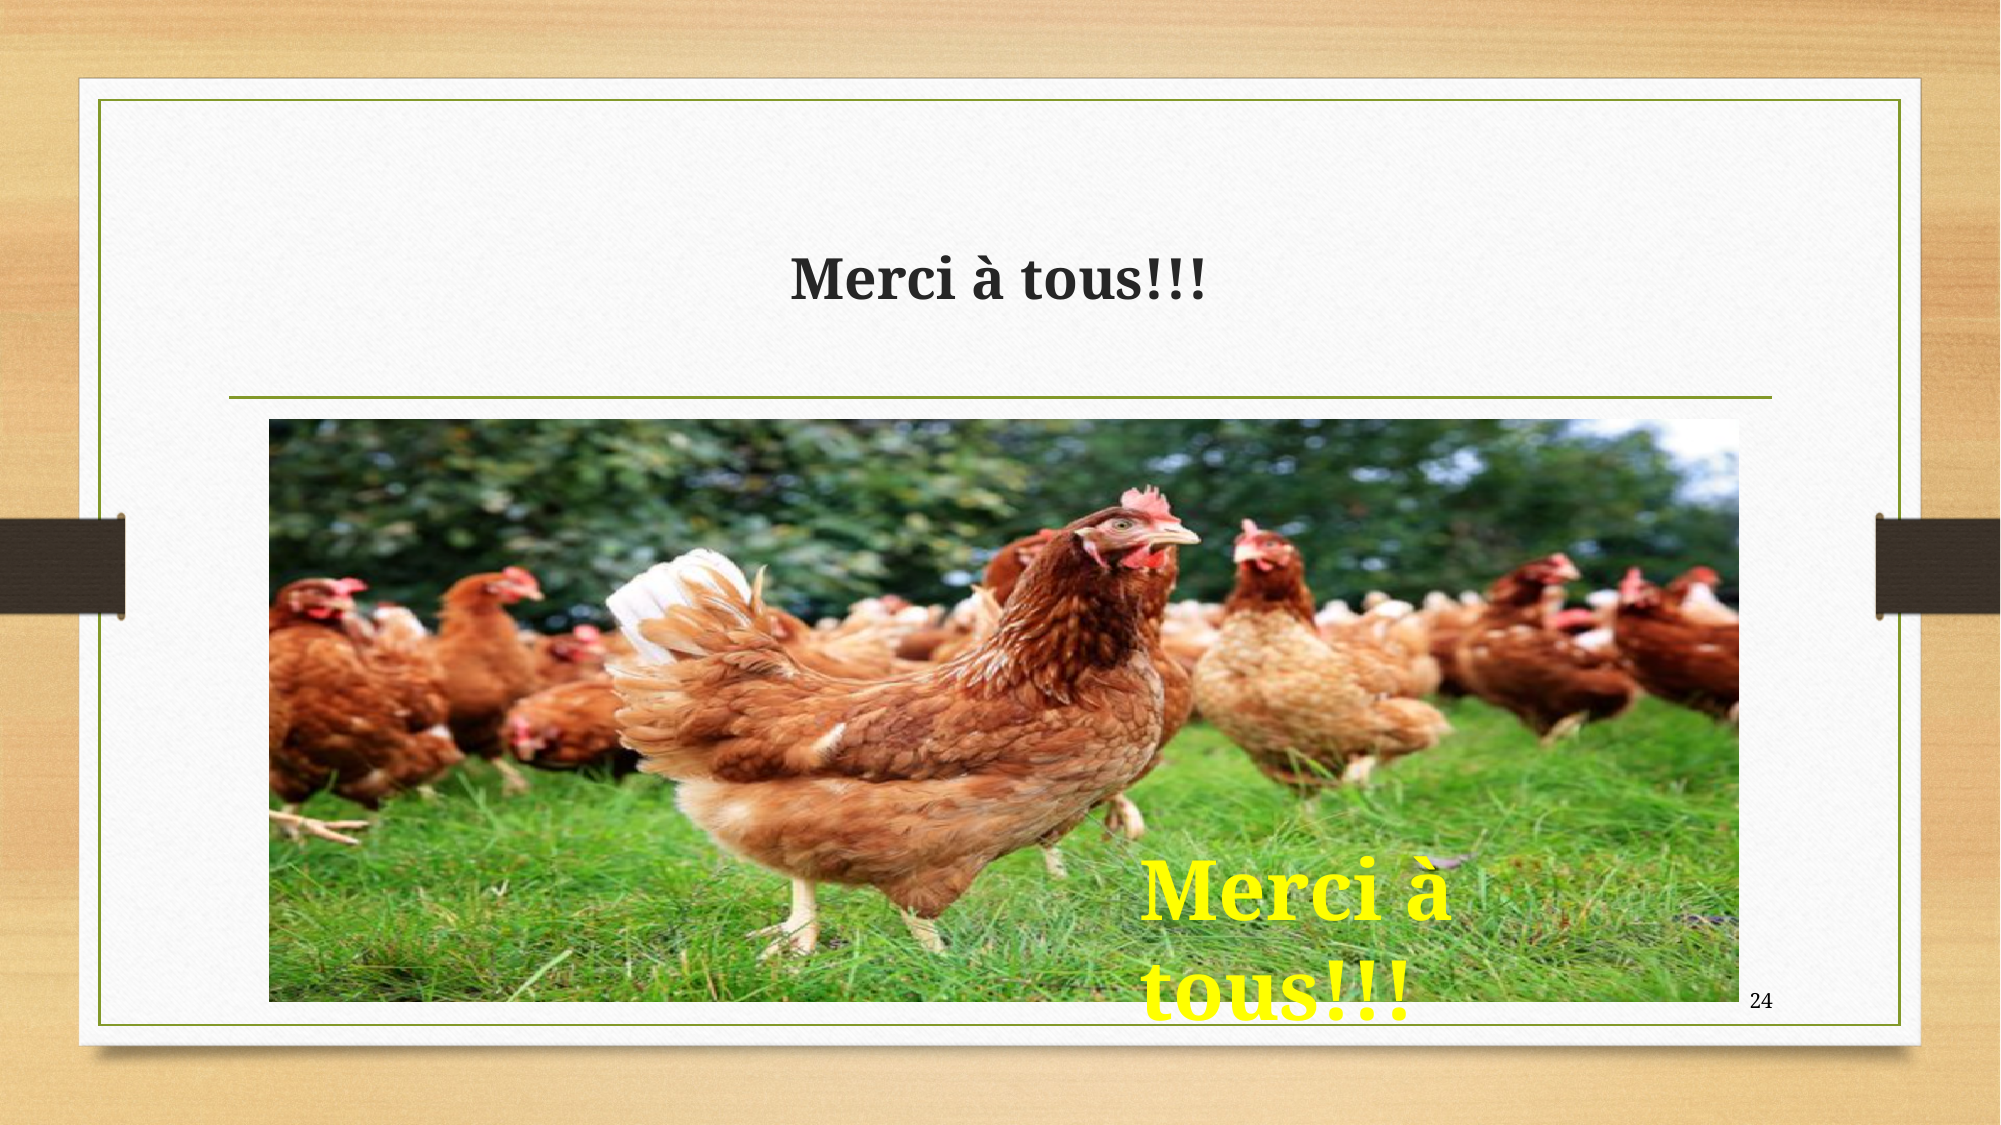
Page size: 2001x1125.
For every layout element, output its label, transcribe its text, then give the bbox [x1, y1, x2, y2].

text_box Merci à tous!!! [1124, 1003, 1699, 1045]
slide_number 23 [1699, 979, 1788, 1025]
picture [0, 0, 2001, 1125]
title Merci à tous!!! [212, 172, 1788, 387]
